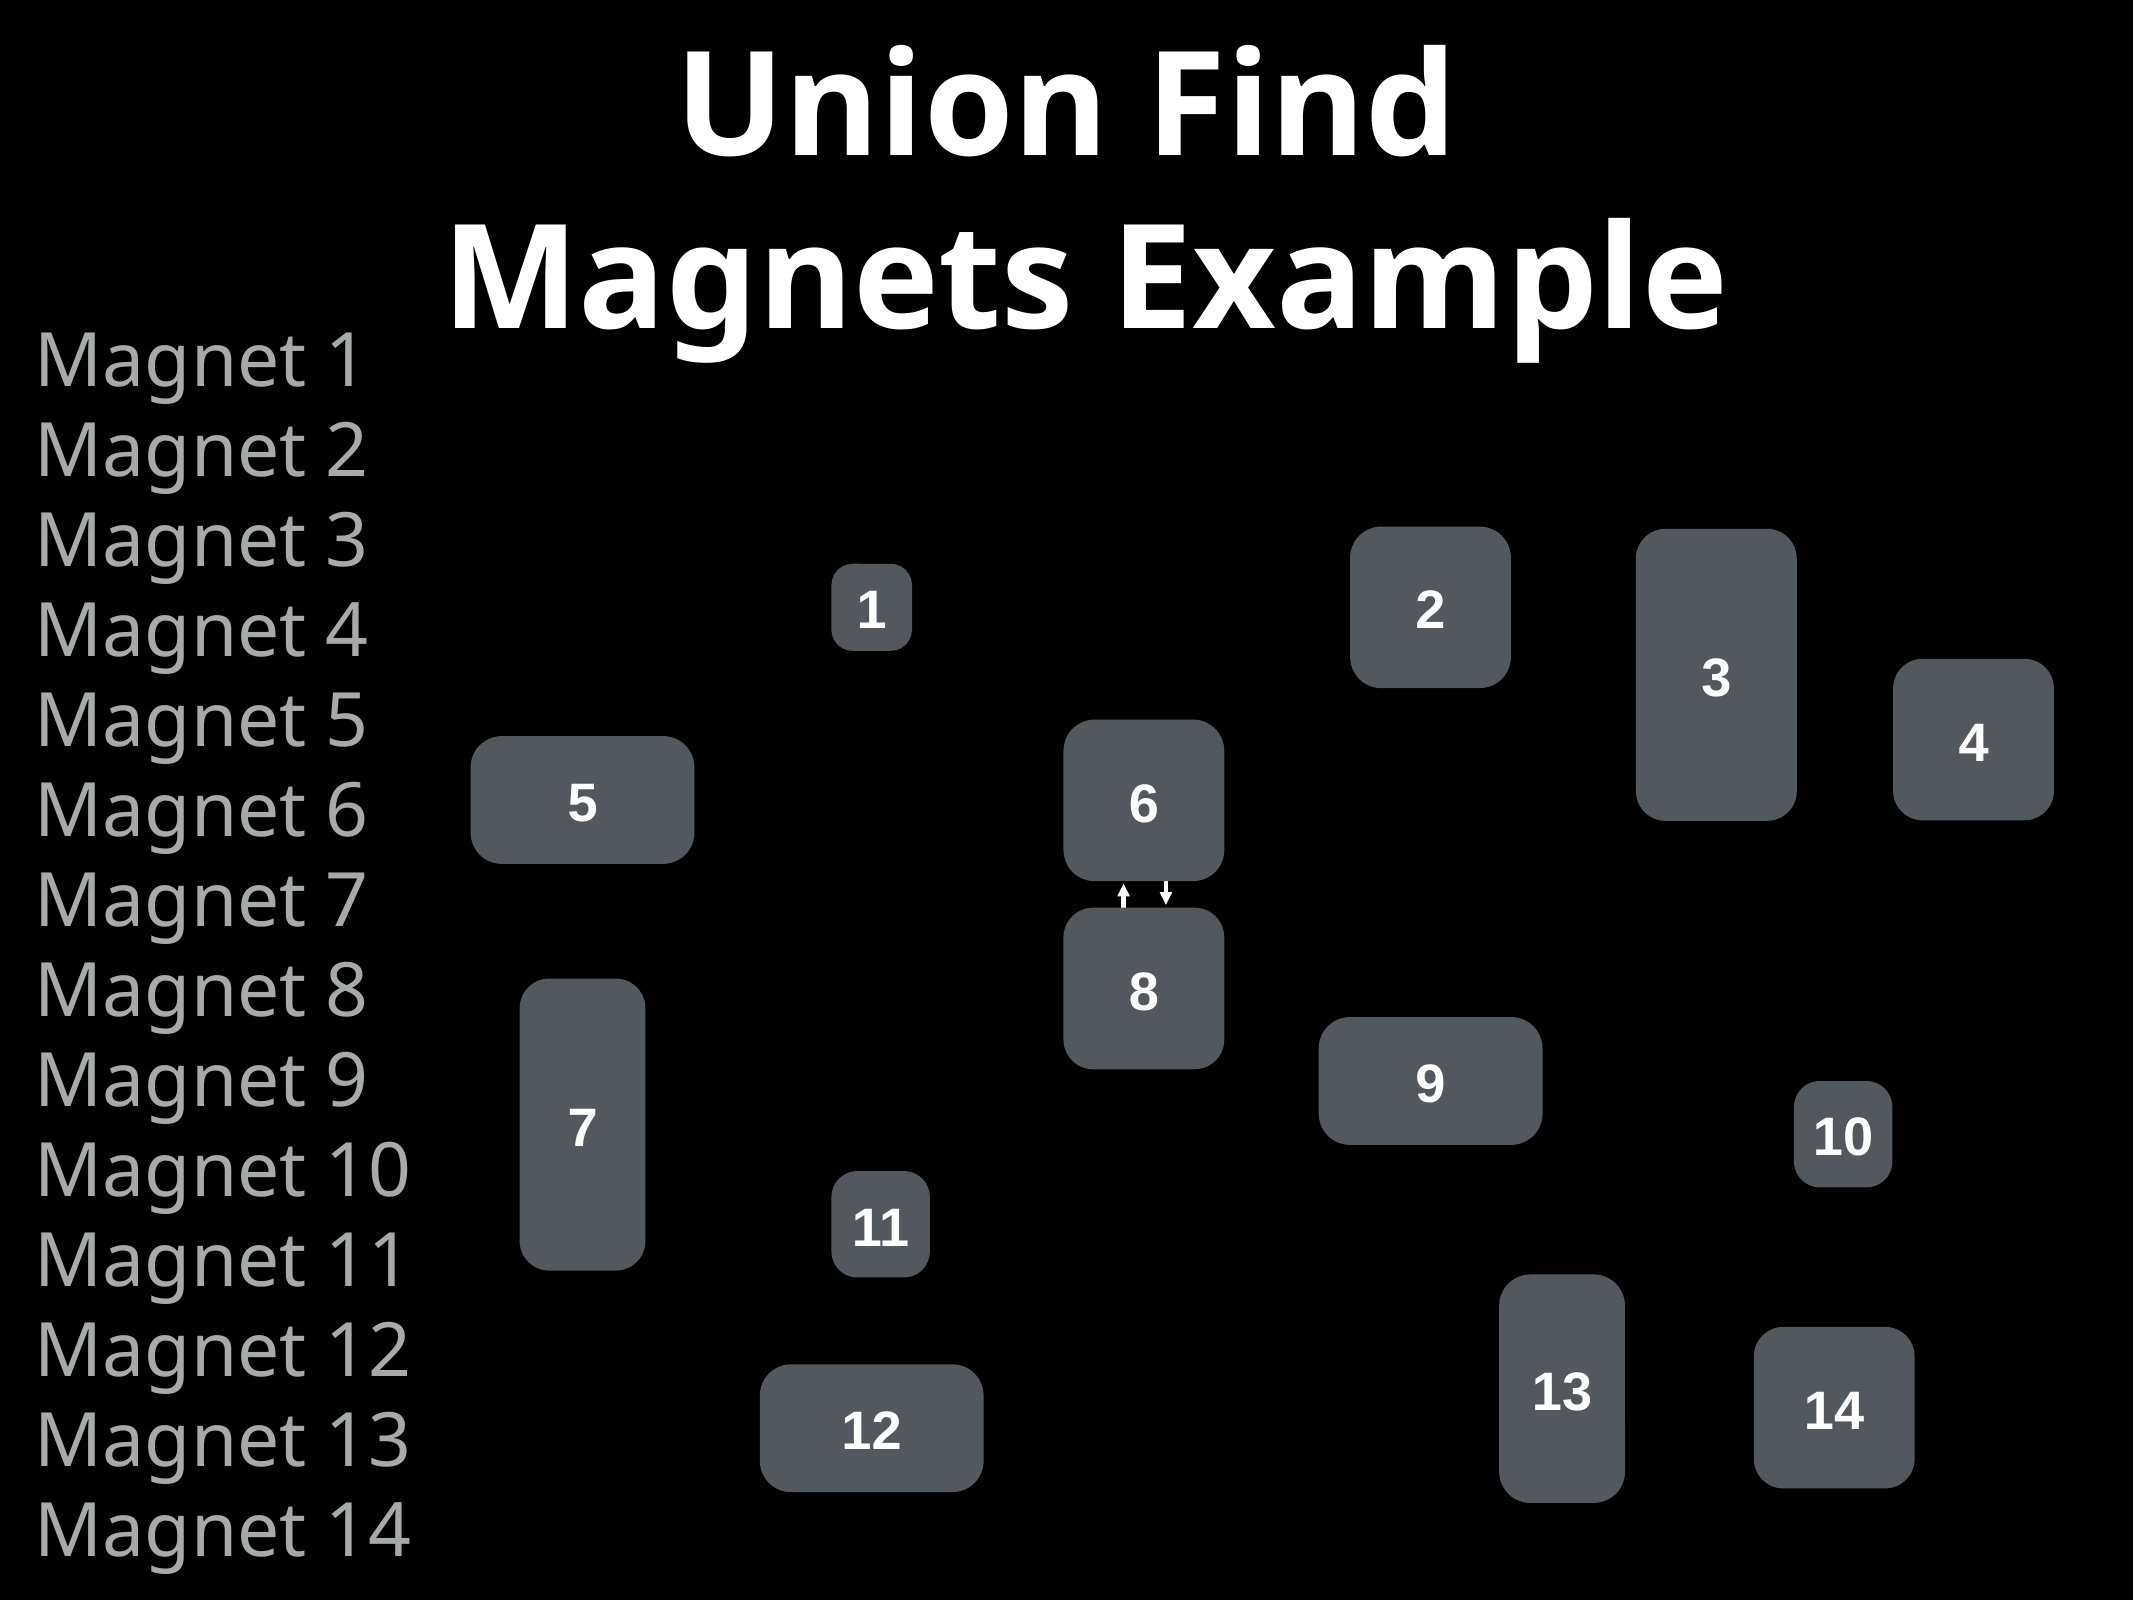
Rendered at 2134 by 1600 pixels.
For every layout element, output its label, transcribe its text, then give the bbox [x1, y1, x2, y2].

text_box 9 [1318, 1017, 1543, 1145]
text_box 14 [1753, 1326, 1915, 1489]
text_box Magnet 1 Magnet 2 Magnet 3 Magnet 4 Magnet 5 Magnet 6 Magnet 7 Magnet 8 Magnet 9 Magnet 10 Magnet 11 Magnet 12 Magnet 13 Magnet 14 [26, 303, 464, 1580]
text_box 1 [831, 563, 913, 651]
title Union Find Magnets Example [0, 6, 2134, 362]
text_box 8 [1063, 907, 1225, 1070]
text_box 10 [1793, 1081, 1893, 1188]
text_box 5 [470, 736, 695, 864]
text_box [1117, 883, 1130, 907]
text_box 12 [759, 1364, 984, 1493]
text_box 11 [831, 1171, 930, 1278]
text_box 4 [1893, 658, 2054, 821]
text_box 6 [1063, 719, 1225, 882]
text_box 13 [1499, 1274, 1626, 1503]
text_box 7 [519, 978, 646, 1271]
text_box 2 [1350, 526, 1511, 689]
text_box 3 [1635, 528, 1797, 821]
text_box [1159, 882, 1173, 905]
